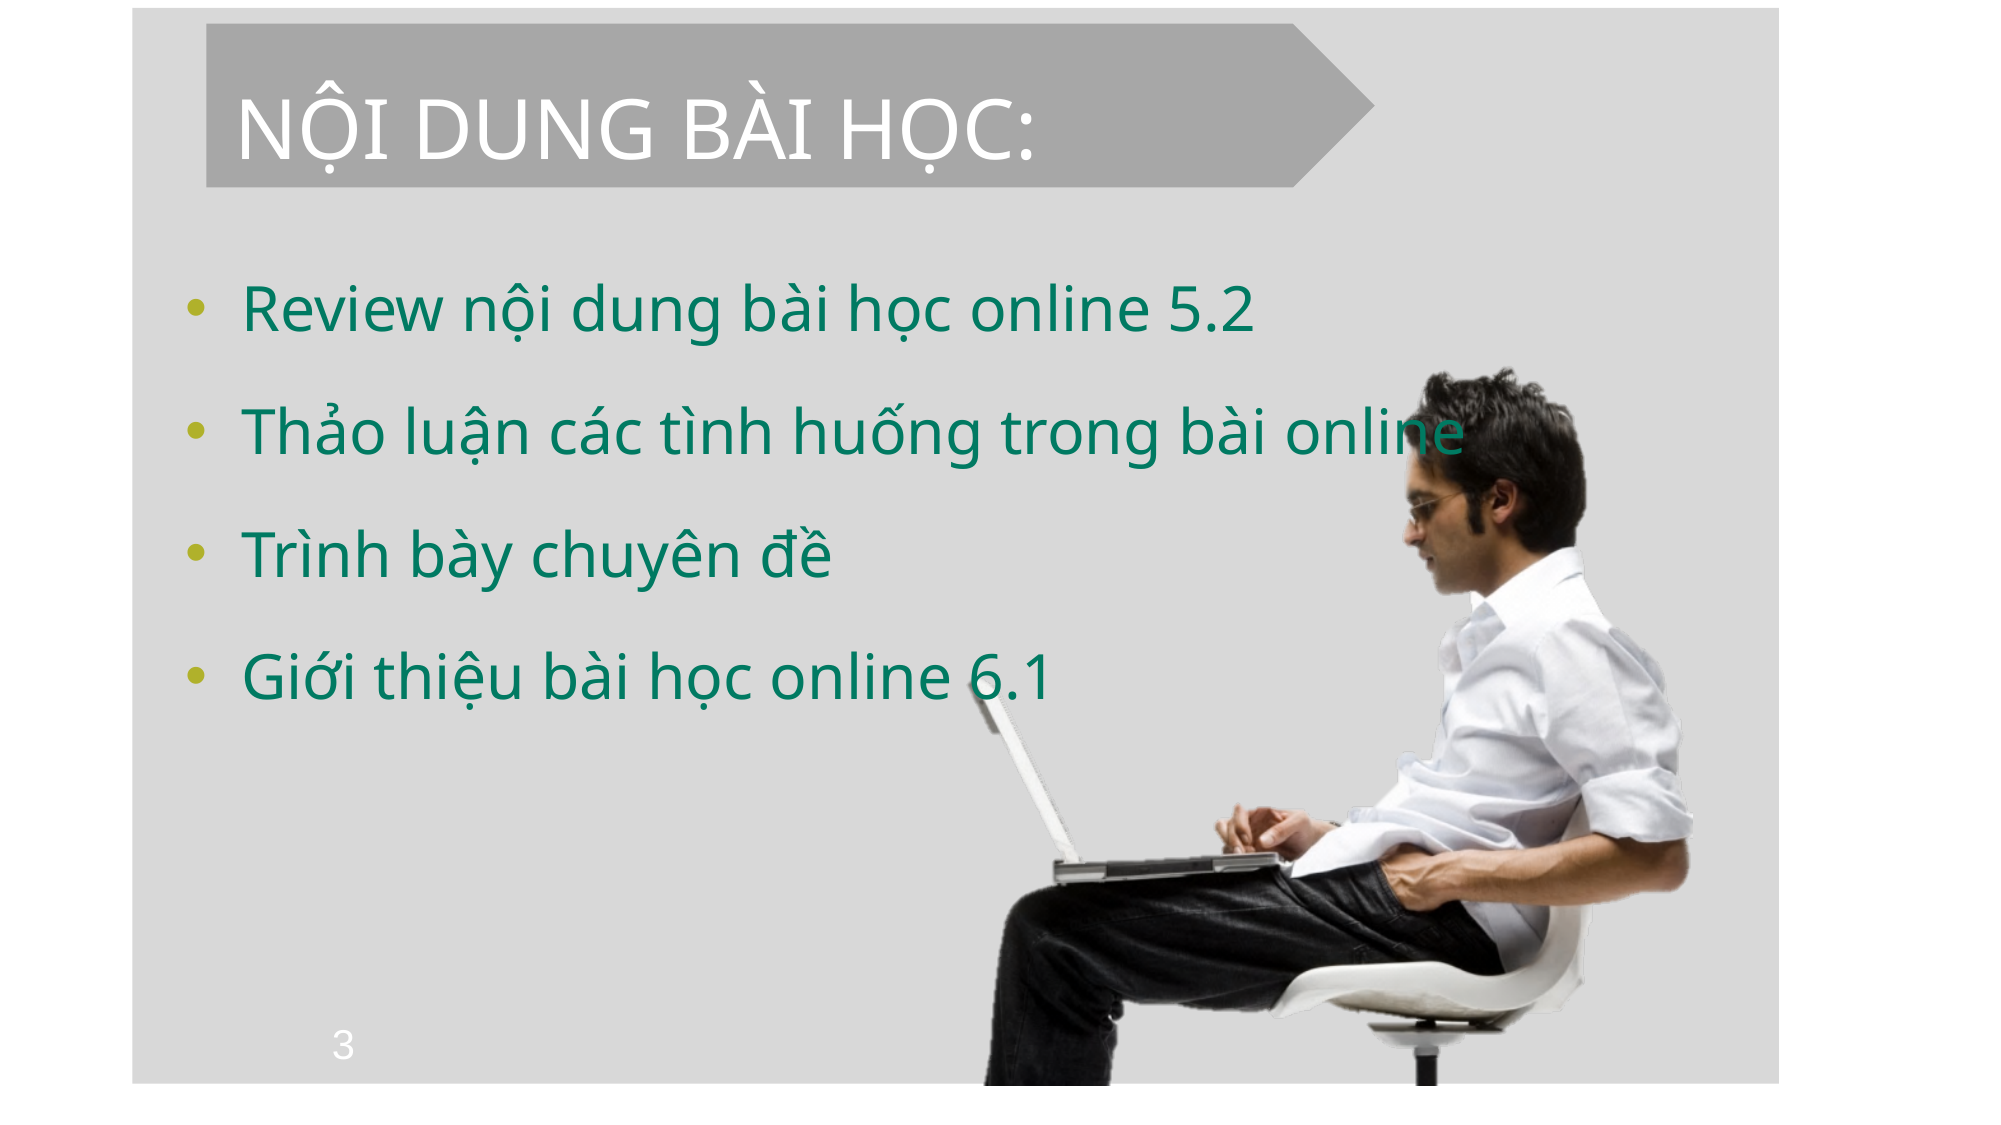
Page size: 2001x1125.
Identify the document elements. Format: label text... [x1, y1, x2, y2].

picture [925, 356, 1693, 1086]
text_box [1697, 1077, 1779, 1084]
list Review nội dung bài học online 5.2 Thảo luận các tình huống trong bài online Trình bày chuyên đề Giới thiệu bài học online 6.1 [177, 224, 1803, 1077]
text_box [132, 7, 1779, 708]
slide_number ‹#› [12, 708, 363, 1125]
text_box [206, 23, 1375, 188]
title NỘI DUNG BÀI HỌC: [226, 68, 1302, 192]
text_box [363, 1077, 920, 1084]
